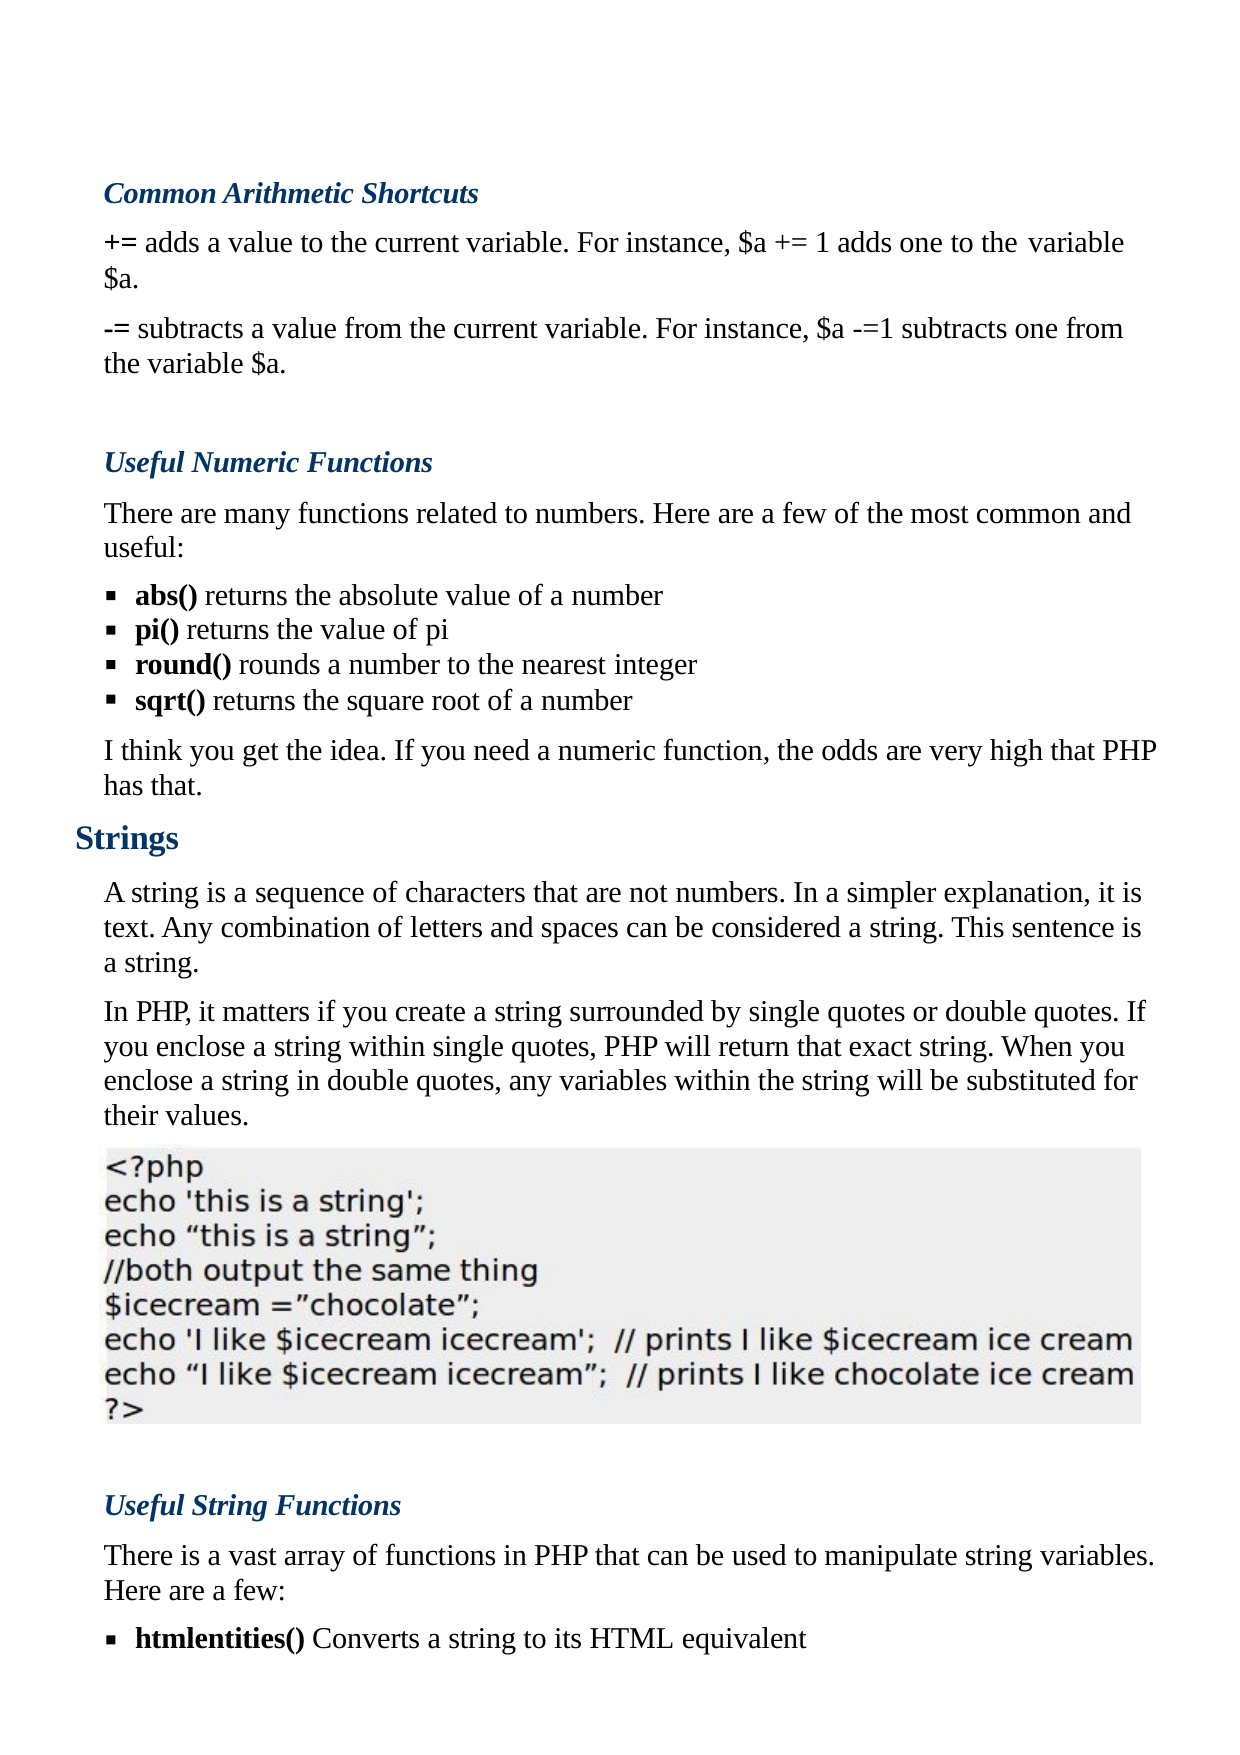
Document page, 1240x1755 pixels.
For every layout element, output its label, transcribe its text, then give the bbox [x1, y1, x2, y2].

text_box Useful String Functions There is a vast array of functions in PHP that can be used to manipulate string variables. Here are a few: htmlentities() Converts a string to its HTML equivalent [101, 1469, 1163, 1655]
text_box Common Arithmetic Shortcuts += adds a value to the current variable. For instance, $a += 1 adds one to the variable $a. -= subtracts a value from the current variable. For instance, $a -=1 subtracts one from the variable $a. Useful Numeric Functions There are many functions related to numbers. Here are a few of the most common and useful: abs() returns the absolute value of a number pi() returns the value of pi round() rounds a number to the nearest integer sqrt() returns the square root of a number I think you get the idea. If you need a numeric function, the odds are very high that PHP has that. Strings A string is a sequence of characters that are not numbers. In a simpler explanation, it is text. Any combination of letters and spaces can be considered a string. This sentence is a string. In PHP, it matters if you create a string surrounded by single quotes or double quotes. If you enclose a string within single quotes, PHP will return that exact string. When you enclose a string in double quotes, any variables within the string will be substituted for their values. [72, 158, 1165, 1132]
text_box [98, 1144, 1142, 1424]
